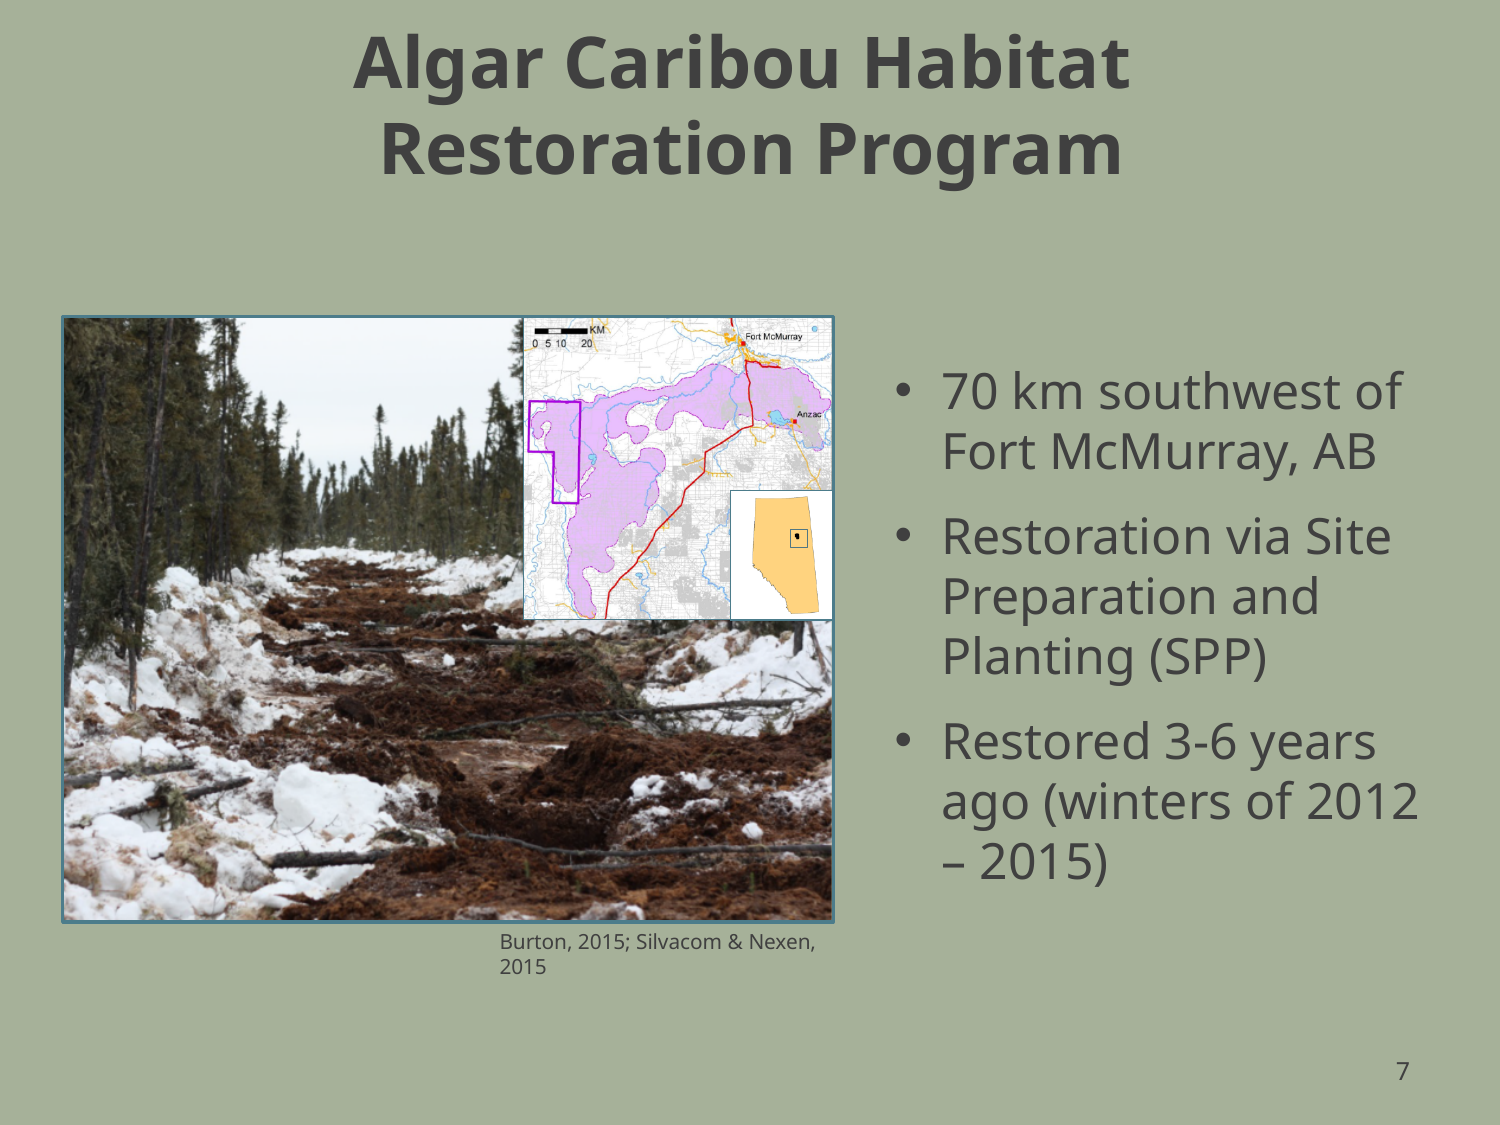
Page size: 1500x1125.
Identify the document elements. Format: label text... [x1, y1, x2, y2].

text_box 70 km southwest of Fort McMurray, AB Restoration via Site Preparation and Planting (SPP) Restored 3-6 years ago (winters of 2012 – 2015) [879, 351, 1459, 897]
text_box Burton, 2015; Silvacom & Nexen, 2015 [484, 921, 880, 987]
slide_number 7 [1074, 1042, 1425, 1103]
title Algar Caribou Habitat Restoration Program [76, 8, 1427, 197]
picture [63, 317, 832, 921]
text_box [523, 317, 832, 620]
